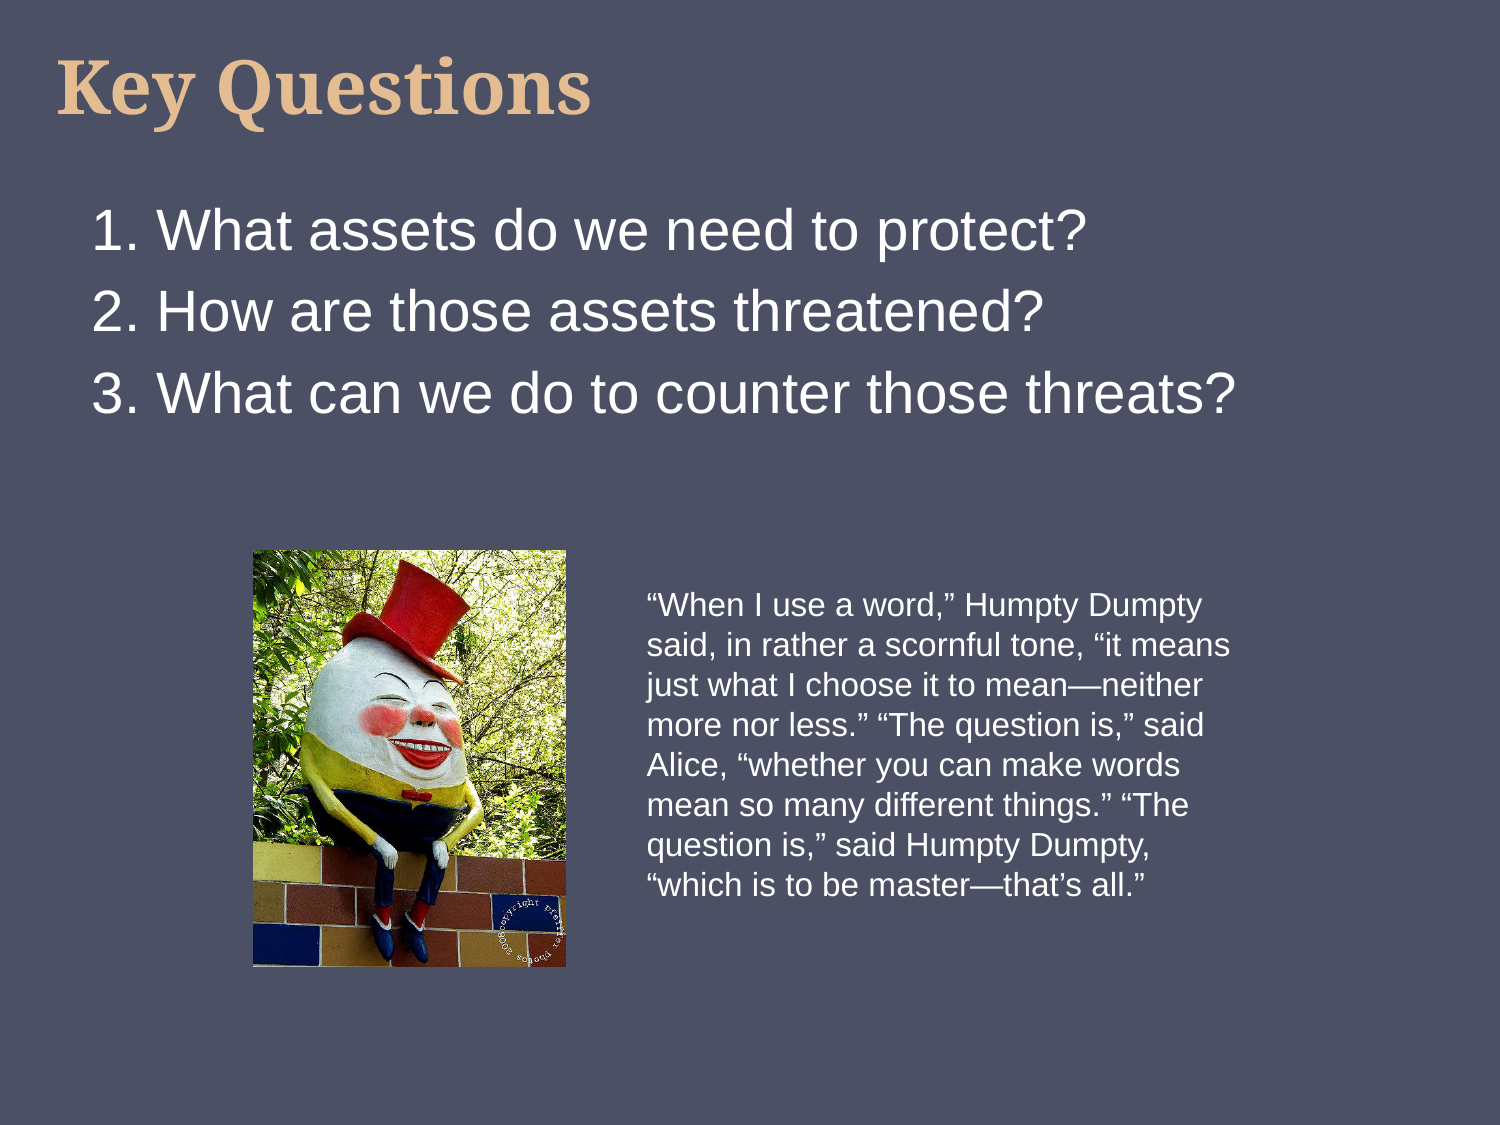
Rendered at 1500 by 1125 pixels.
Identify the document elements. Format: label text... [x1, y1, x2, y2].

list 1. What assets do we need to protect? 2. How are those assets threatened? 3. What can we do to counter those threats? [76, 184, 1427, 1035]
text_box “When I use a word,” Humpty Dumpty said, in rather a scornful tone, “it means just what I choose it to mean—neither more nor less.” “The question is,” said Alice, “whether you can make words mean so many different things.” “The question is,” said Humpty Dumpty, “which is to be master—that’s all.” [631, 575, 1270, 911]
picture [253, 550, 566, 967]
title Key Questions [41, 30, 1427, 138]
